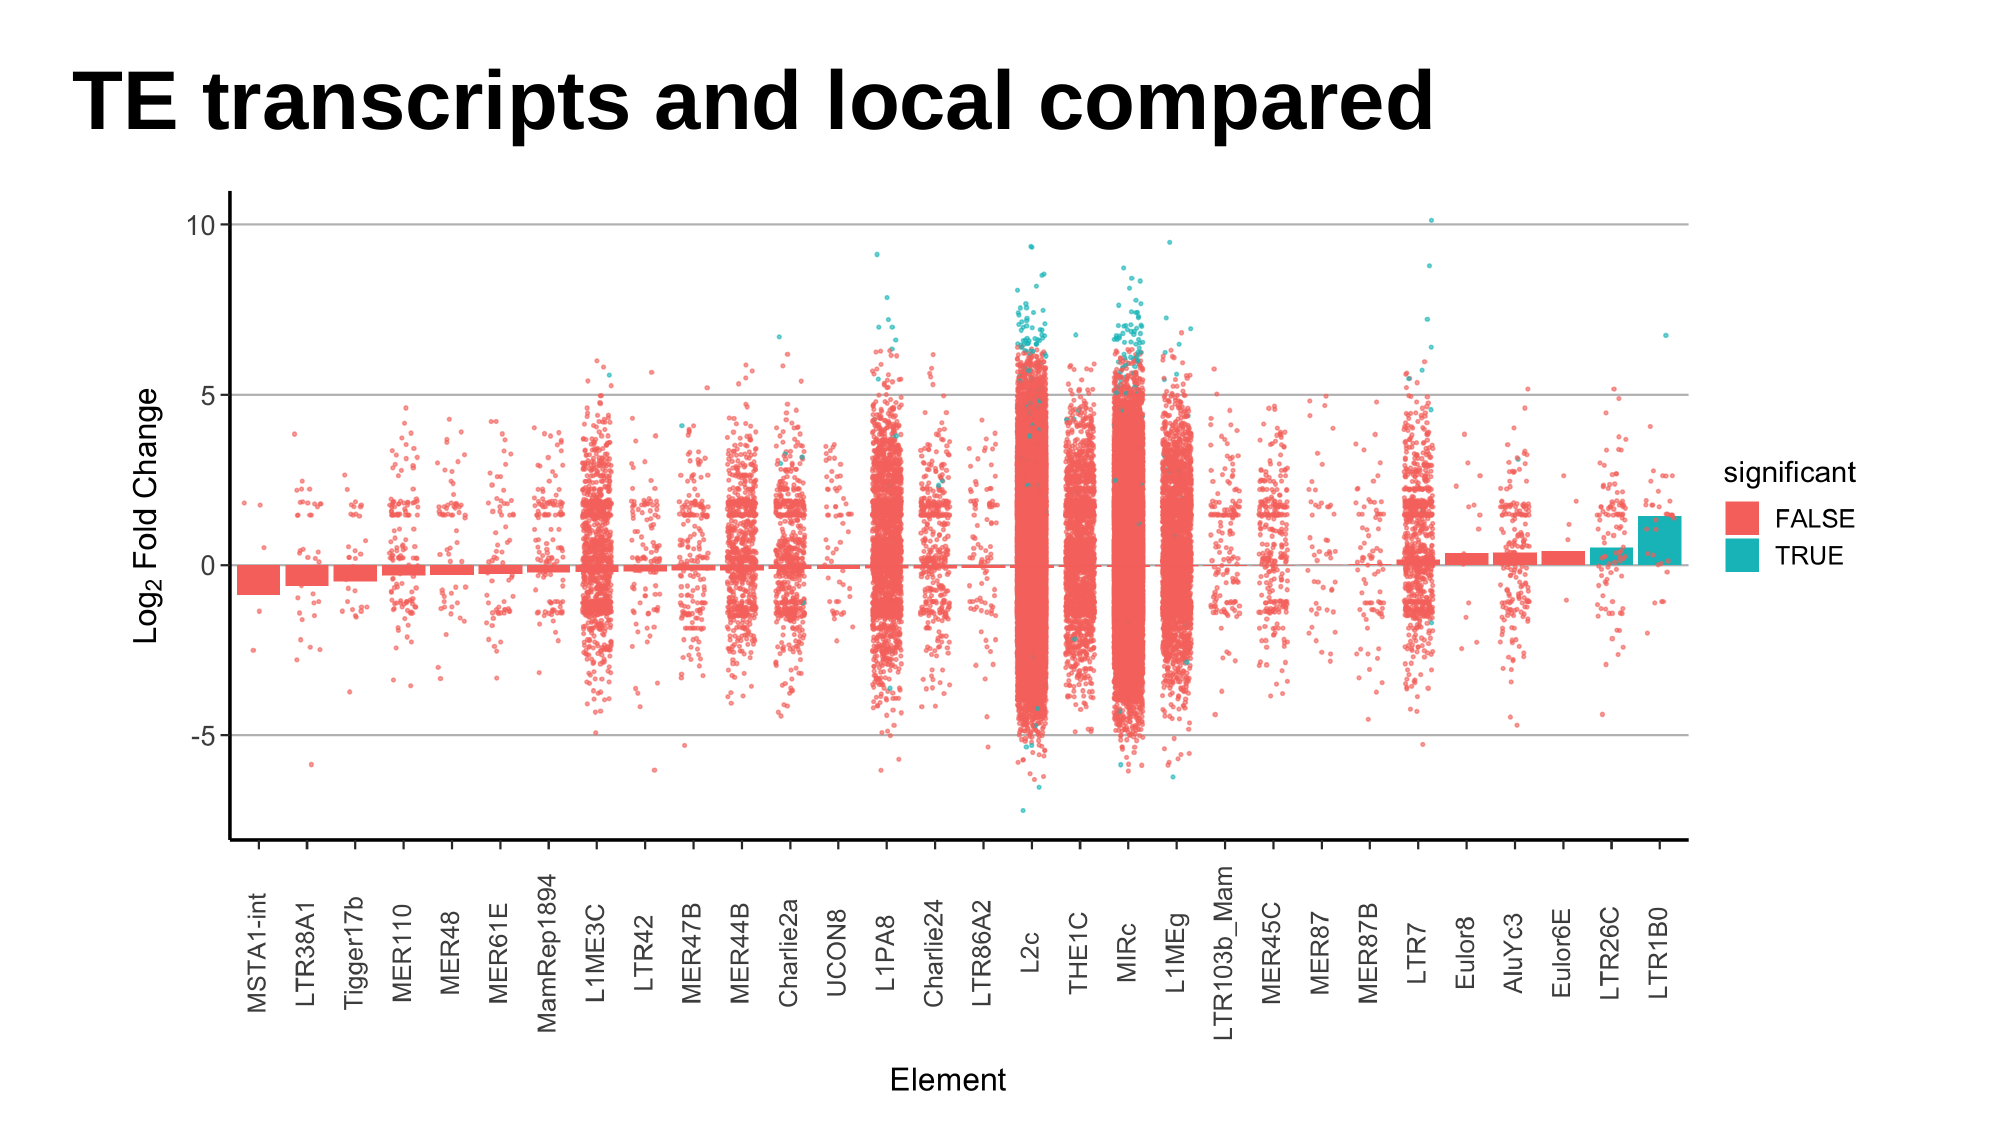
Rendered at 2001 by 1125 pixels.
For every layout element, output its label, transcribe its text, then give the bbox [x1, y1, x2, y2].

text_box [110, 179, 1879, 1108]
title TE transcripts and local compared [57, 49, 1941, 268]
